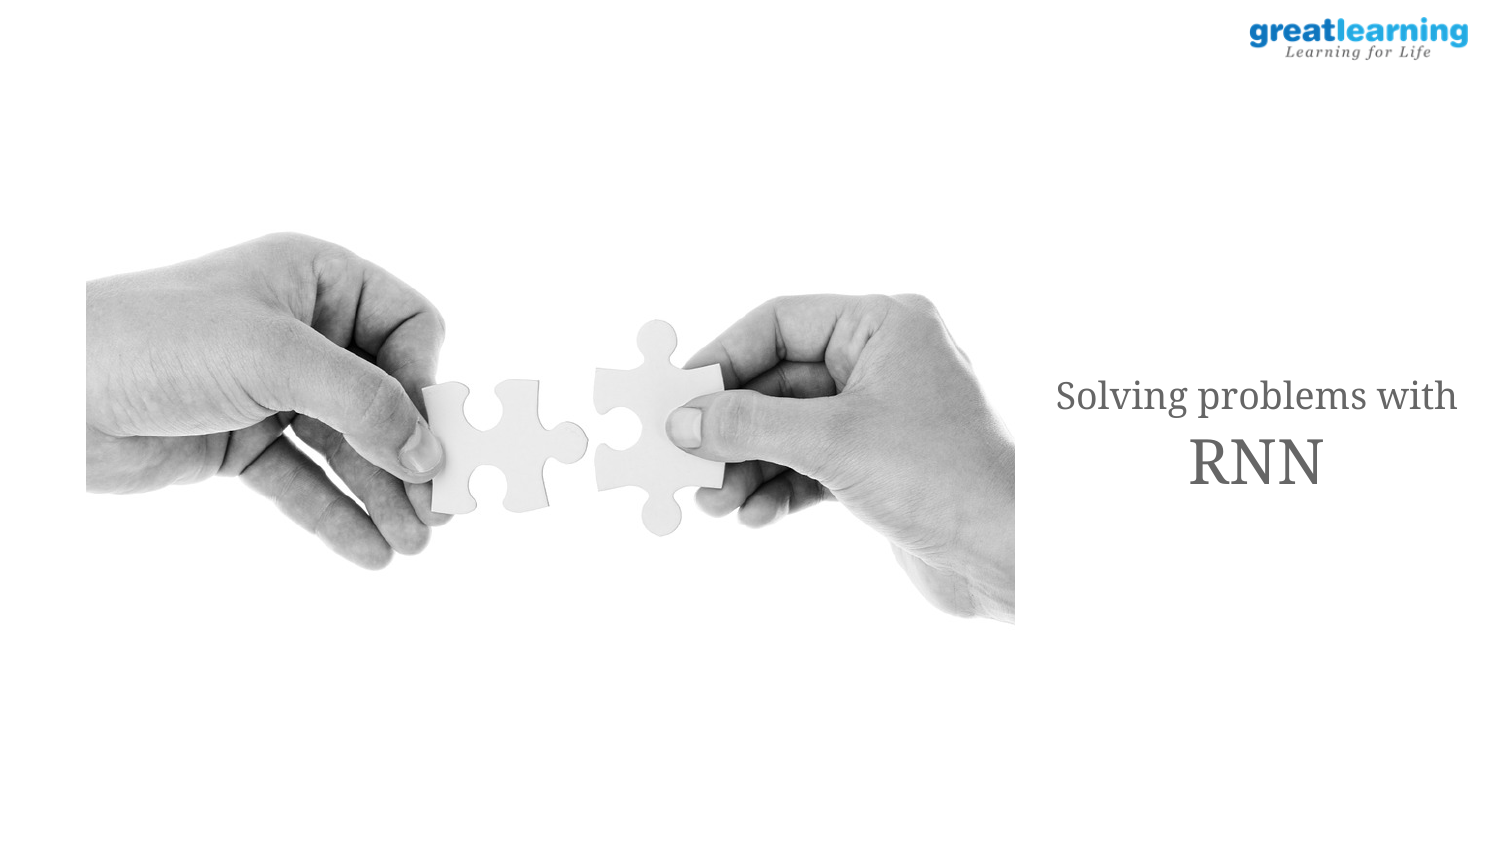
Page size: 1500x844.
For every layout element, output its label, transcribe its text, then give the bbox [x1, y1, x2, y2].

text_box Solving problems with RNN [1019, 325, 1500, 519]
picture [86, 112, 1015, 732]
picture [1249, 16, 1469, 61]
